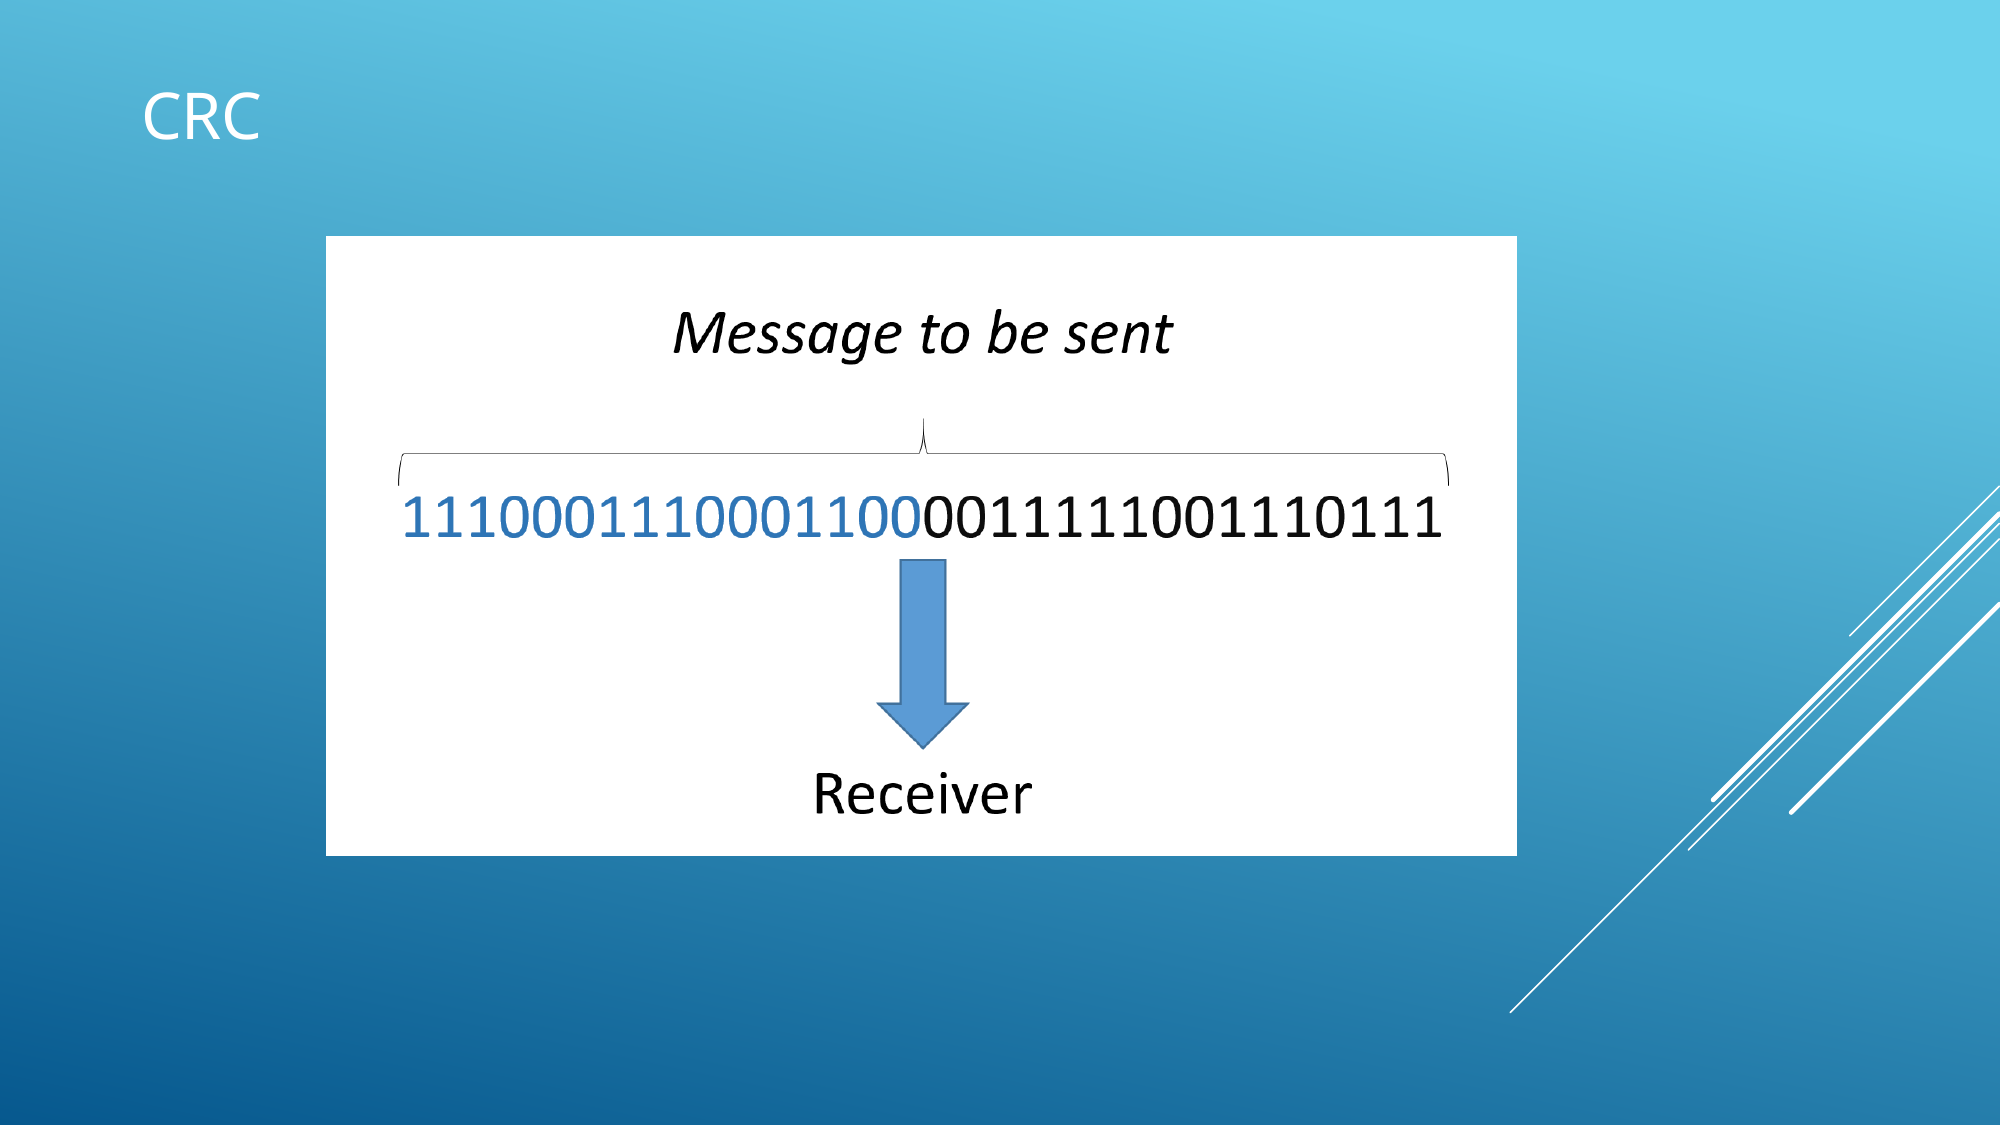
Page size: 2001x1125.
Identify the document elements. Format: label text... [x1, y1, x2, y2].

picture [326, 235, 1517, 857]
title CRC [126, 67, 1527, 315]
